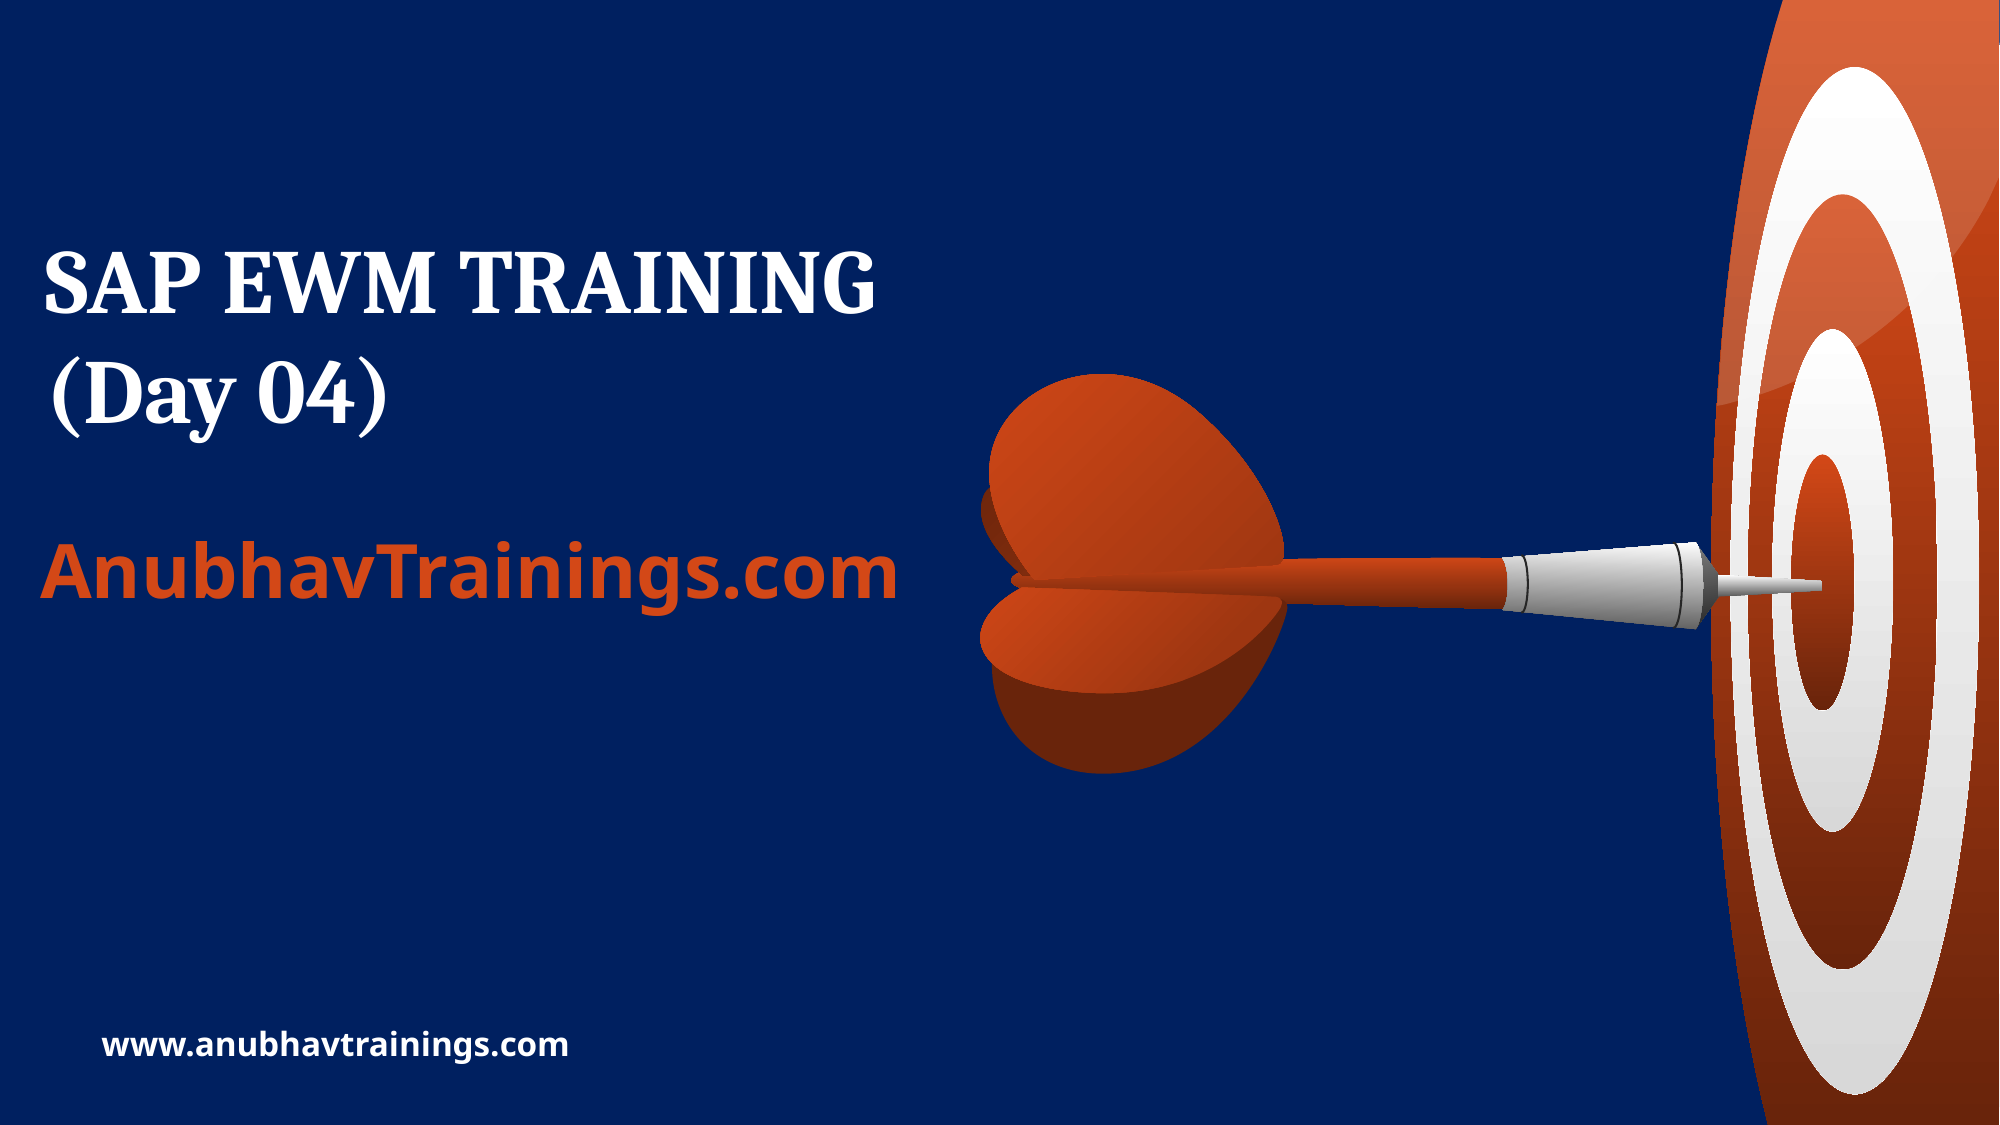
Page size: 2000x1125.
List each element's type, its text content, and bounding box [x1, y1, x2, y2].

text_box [1710, 0, 2000, 1125]
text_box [952, 342, 1823, 783]
text_box SAP EWM TRAINING (Day 04) [30, 214, 959, 509]
text_box AnubhavTrainings.com [25, 515, 1168, 807]
